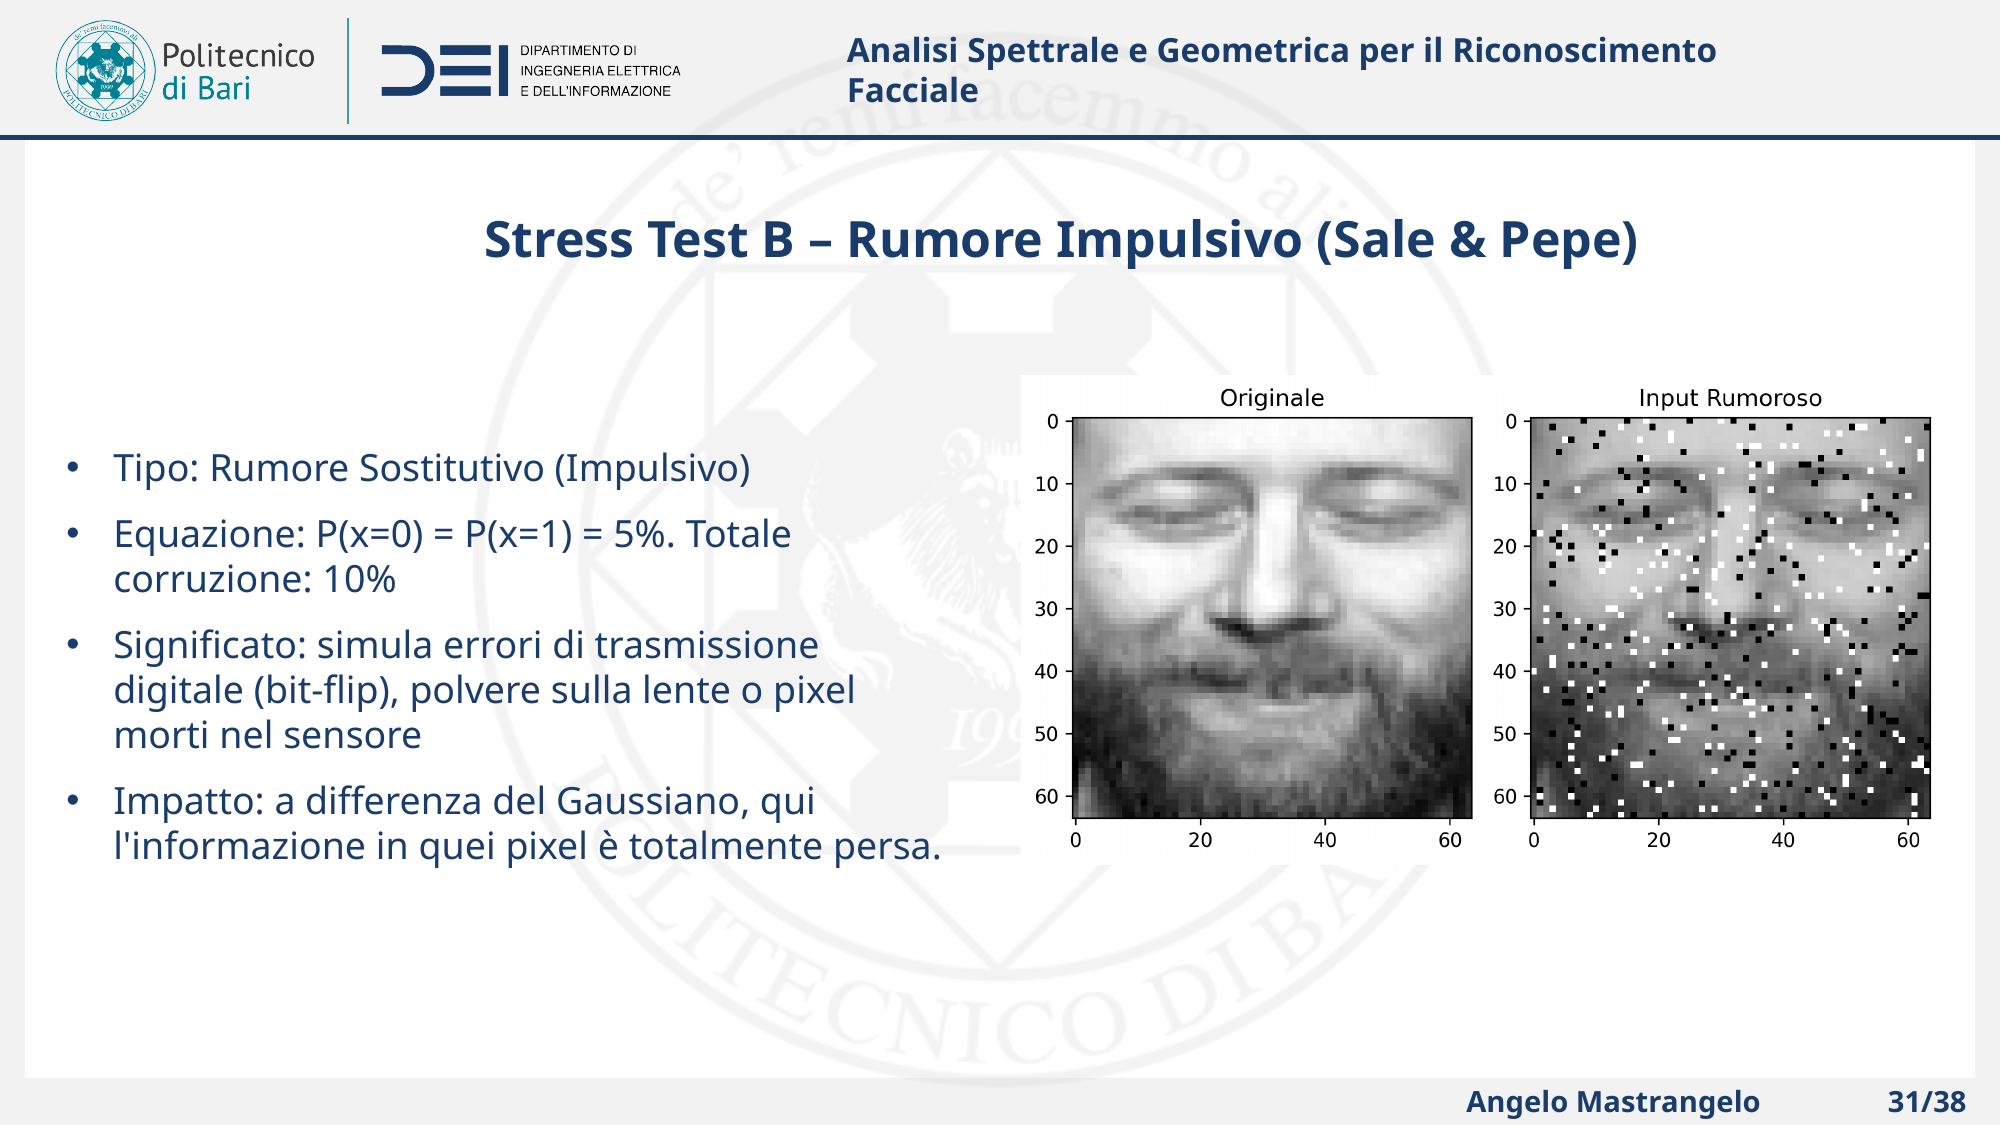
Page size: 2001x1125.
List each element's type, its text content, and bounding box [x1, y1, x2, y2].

text_box Tipo: Rumore Sostitutivo (Impulsivo) Equazione: P(x=0) = P(x=1) = 5%. Totale corruzione: 10% Significato: simula errori di trasmissione digitale (bit-flip), polvere sulla lente o pixel morti nel sensore Impatto: a differenza del Gaussiano, qui l'informazione in quei pixel è totalmente persa. [51, 436, 959, 1090]
text_box Angelo Mastrangelo [1196, 1077, 1764, 1125]
text_box [141, 307, 972, 961]
picture [1019, 374, 1949, 865]
picture [48, 18, 688, 124]
text_box Analisi Spettrale e Geometrica per il Riconoscimento Facciale [831, 15, 1763, 123]
text_box Stress Test B – Rumore Impulsivo (Sale & Pepe) [469, 200, 1655, 275]
text_box 31/38 [1764, 1077, 1982, 1125]
